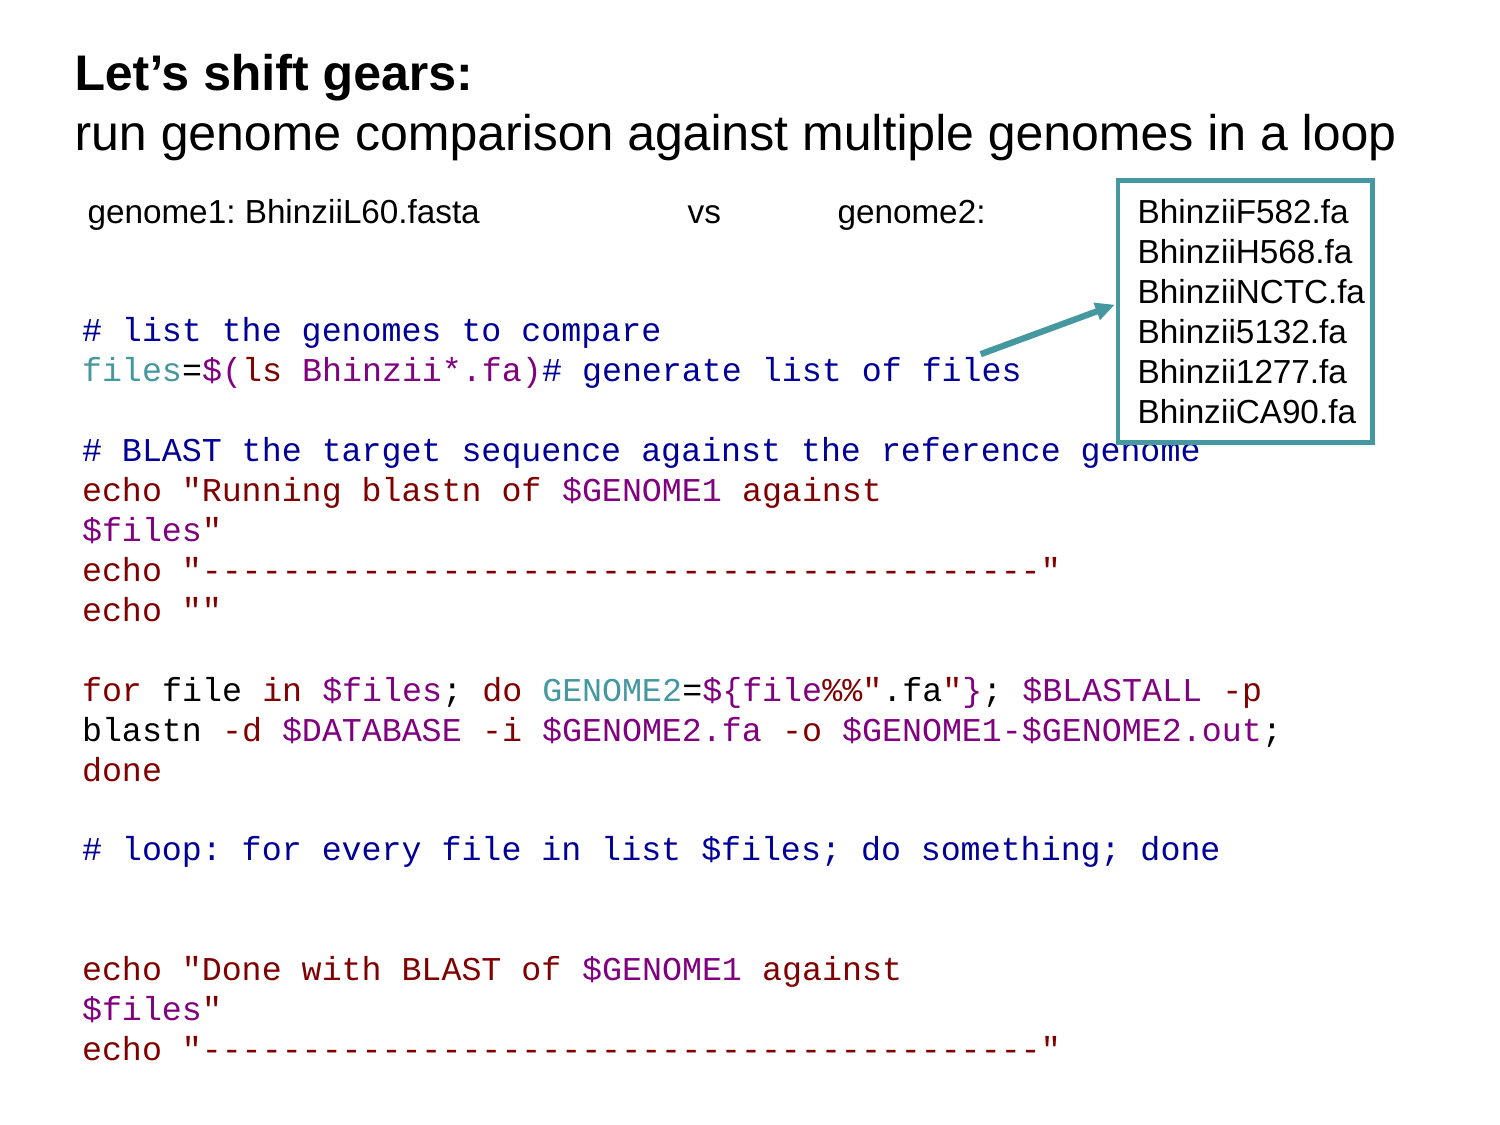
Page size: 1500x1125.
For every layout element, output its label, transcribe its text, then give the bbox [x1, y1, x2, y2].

text_box Let’s shift gears: run genome comparison against multiple genomes in a loop [59, 33, 1427, 168]
text_box genome1: BhinziiL60.fasta vs genome2: BhinziiF582.fa BhinziiH568.fa BhinziiNCTC.fa Bhinzii5132.fa Bhinzii1277.fa BhinziiCA90.fa [72, 182, 1117, 301]
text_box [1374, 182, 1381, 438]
text_box [1117, 179, 1374, 443]
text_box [980, 304, 1115, 355]
text_box # list the genomes to compare files=$(ls Bhinzii*.fa)# generate list of files # BLAST the target sequence against the reference genome echo "Running blastn of $GENOME1 against $files" echo "------------------------------------------" echo "" for file in $files; do GENOME2=${file%%".fa"}; $BLASTALL -p blastn -d $DATABASE -i $GENOME2.fa -o $GENOME1-$GENOME2.out; done # loop: for every file in list $files; do something; done echo "Done with BLAST of $GENOME1 against $files" echo "------------------------------------------" [67, 301, 1329, 1075]
